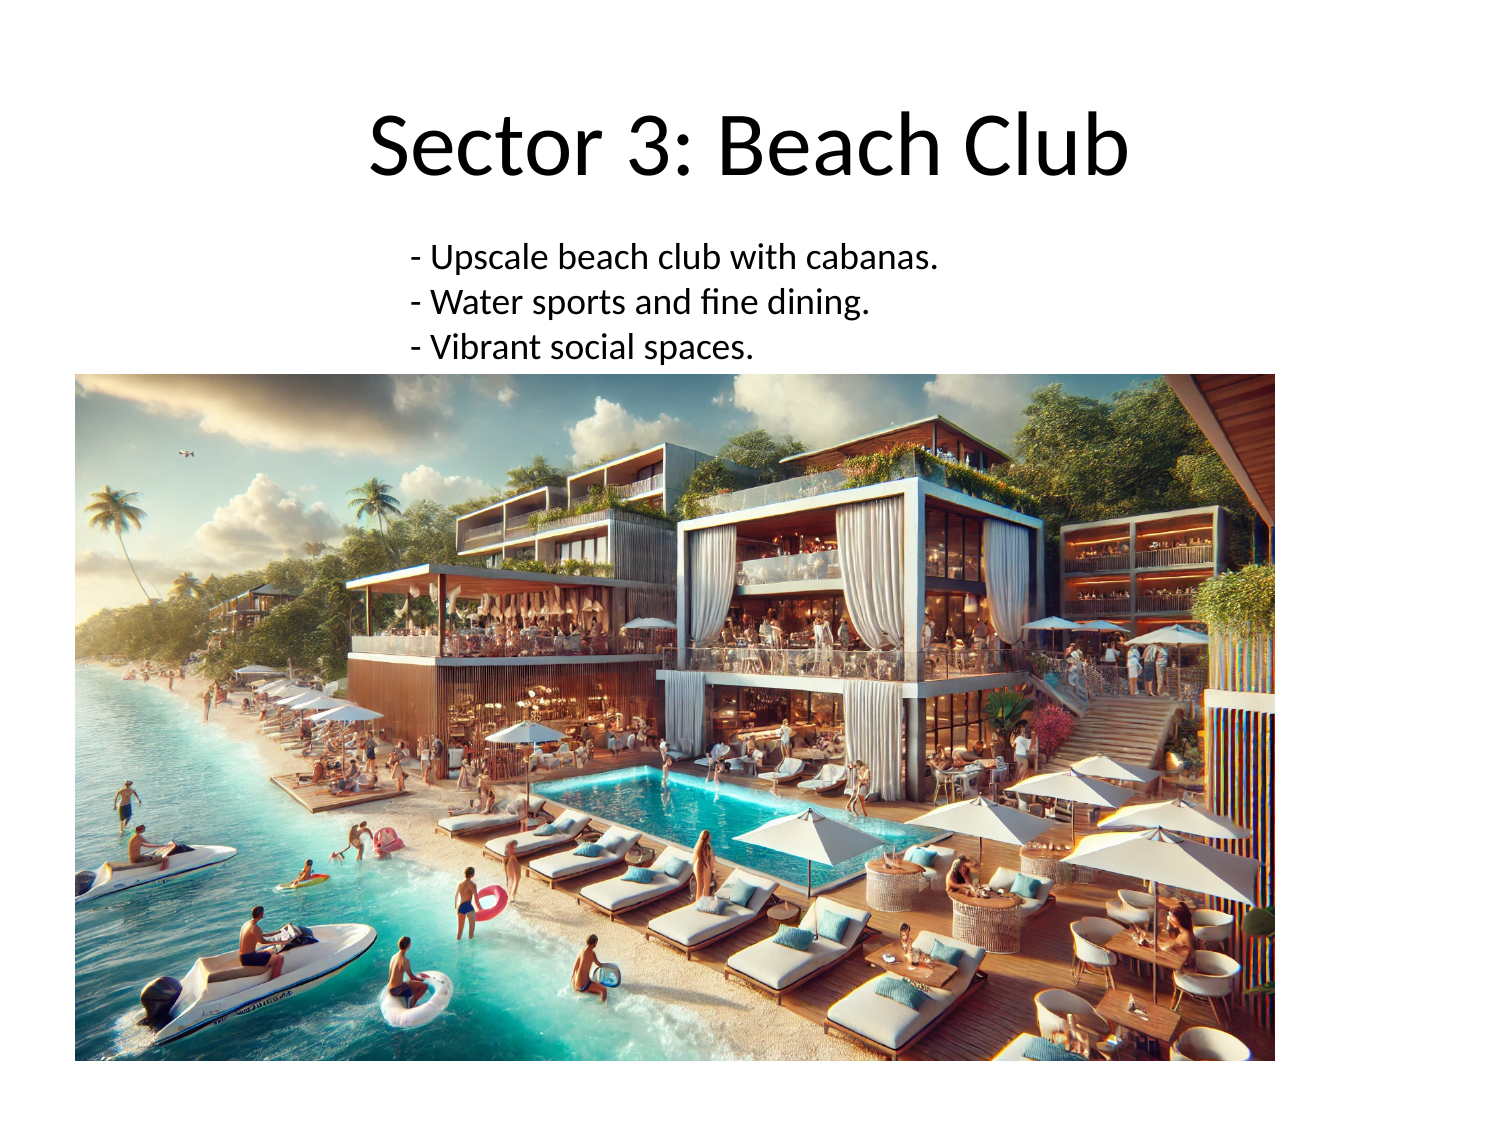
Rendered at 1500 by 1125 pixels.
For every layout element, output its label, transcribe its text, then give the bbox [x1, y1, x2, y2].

text_box - Upscale beach club with cabanas. - Water sports and fine dining. - Vibrant social spaces. [395, 224, 955, 373]
title Sector 3: Beach Club [75, 45, 1425, 233]
picture [74, 374, 1276, 1061]
